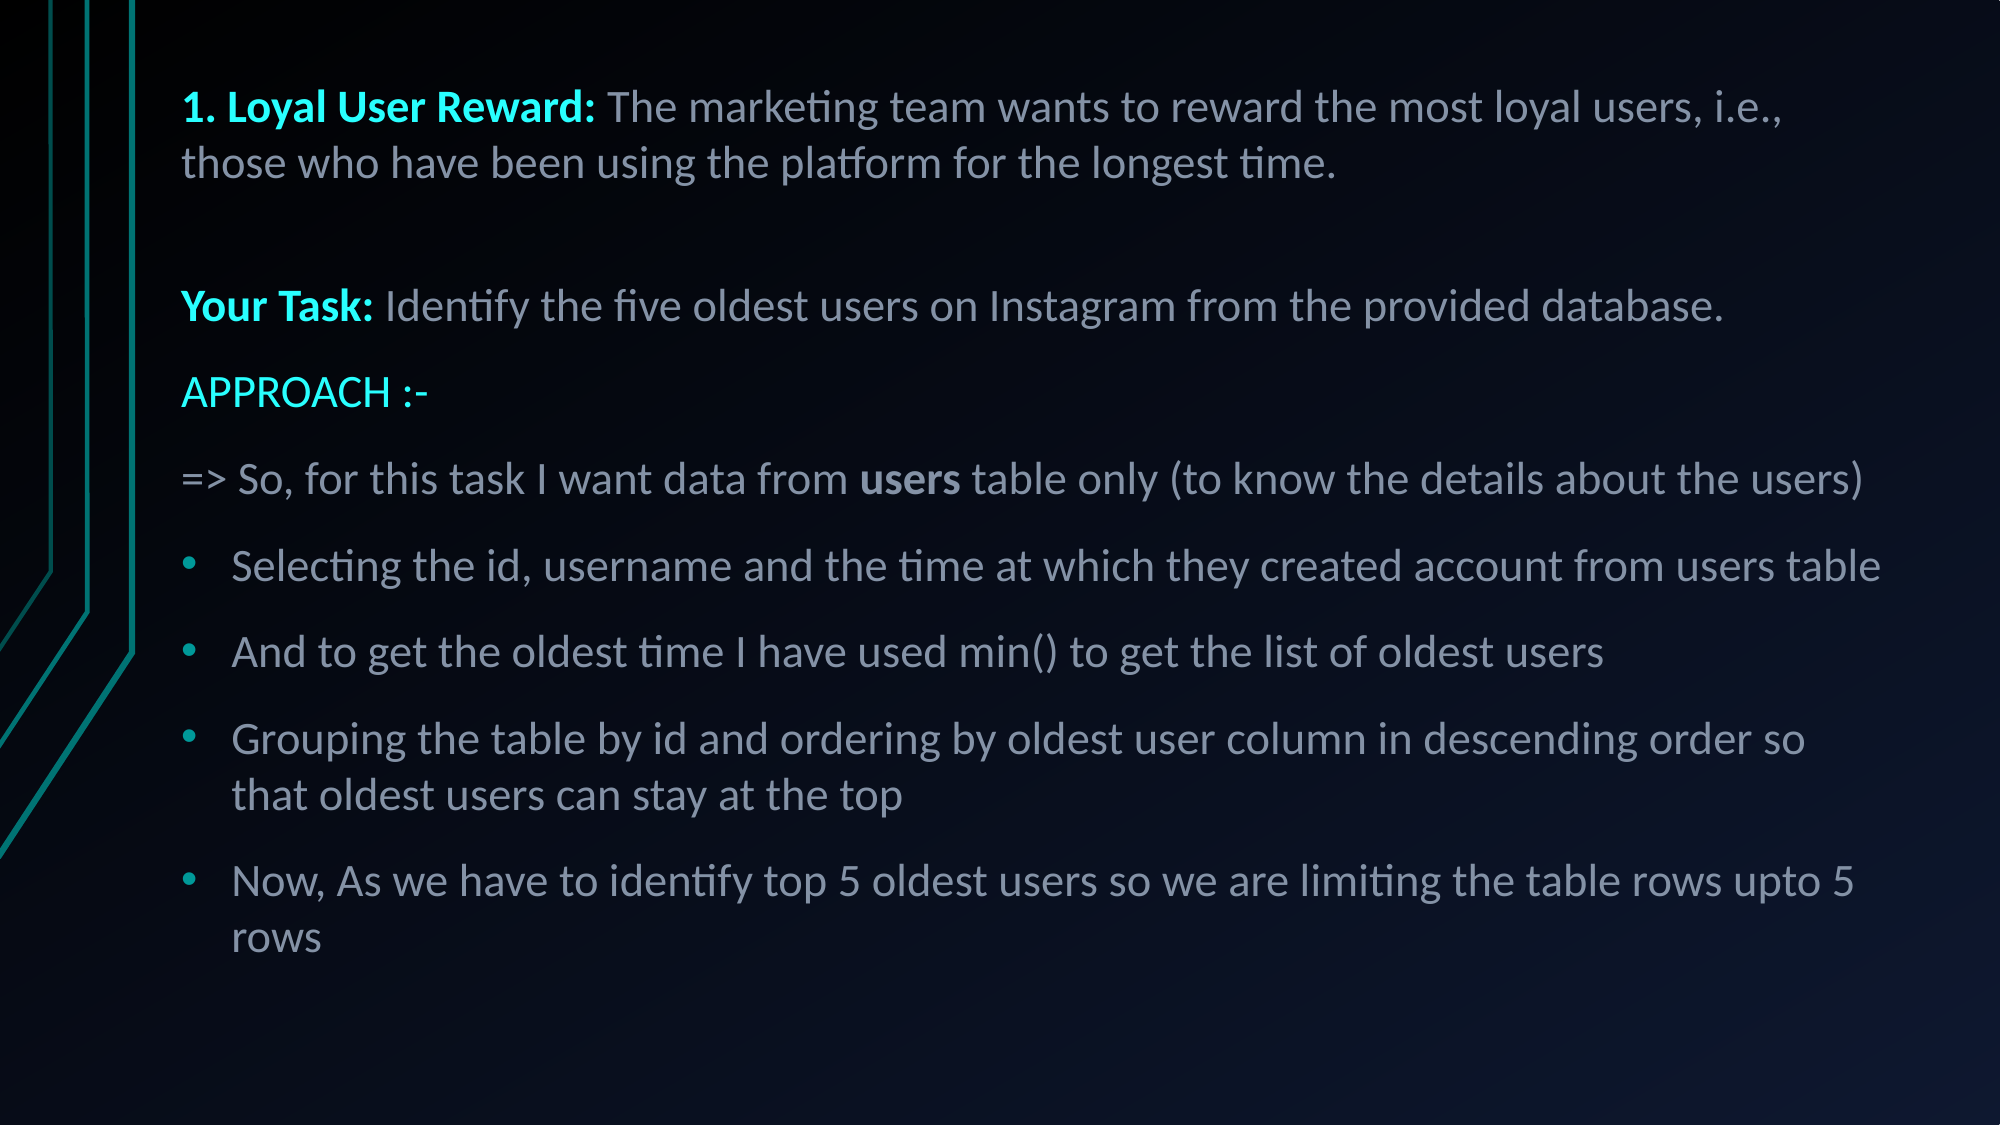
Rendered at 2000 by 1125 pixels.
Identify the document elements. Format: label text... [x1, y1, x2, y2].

list 1. Loyal User Reward: The marketing team wants to reward the most loyal users, i.e., those who have been using the platform for the longest time. Your Task: Identify the five oldest users on Instagram from the provided database. APPROACH :- => So, for this task I want data from users table only (to know the details about the users) Selecting the id, username and the time at which they created account from users table And to get the oldest time I have used min() to get the list of oldest users Grouping the table by id and ordering by oldest user column in descending order so that oldest users can stay at the top Now, As we have to identify top 5 oldest users so we are limiting the table rows upto 5 rows [161, 66, 1910, 1059]
